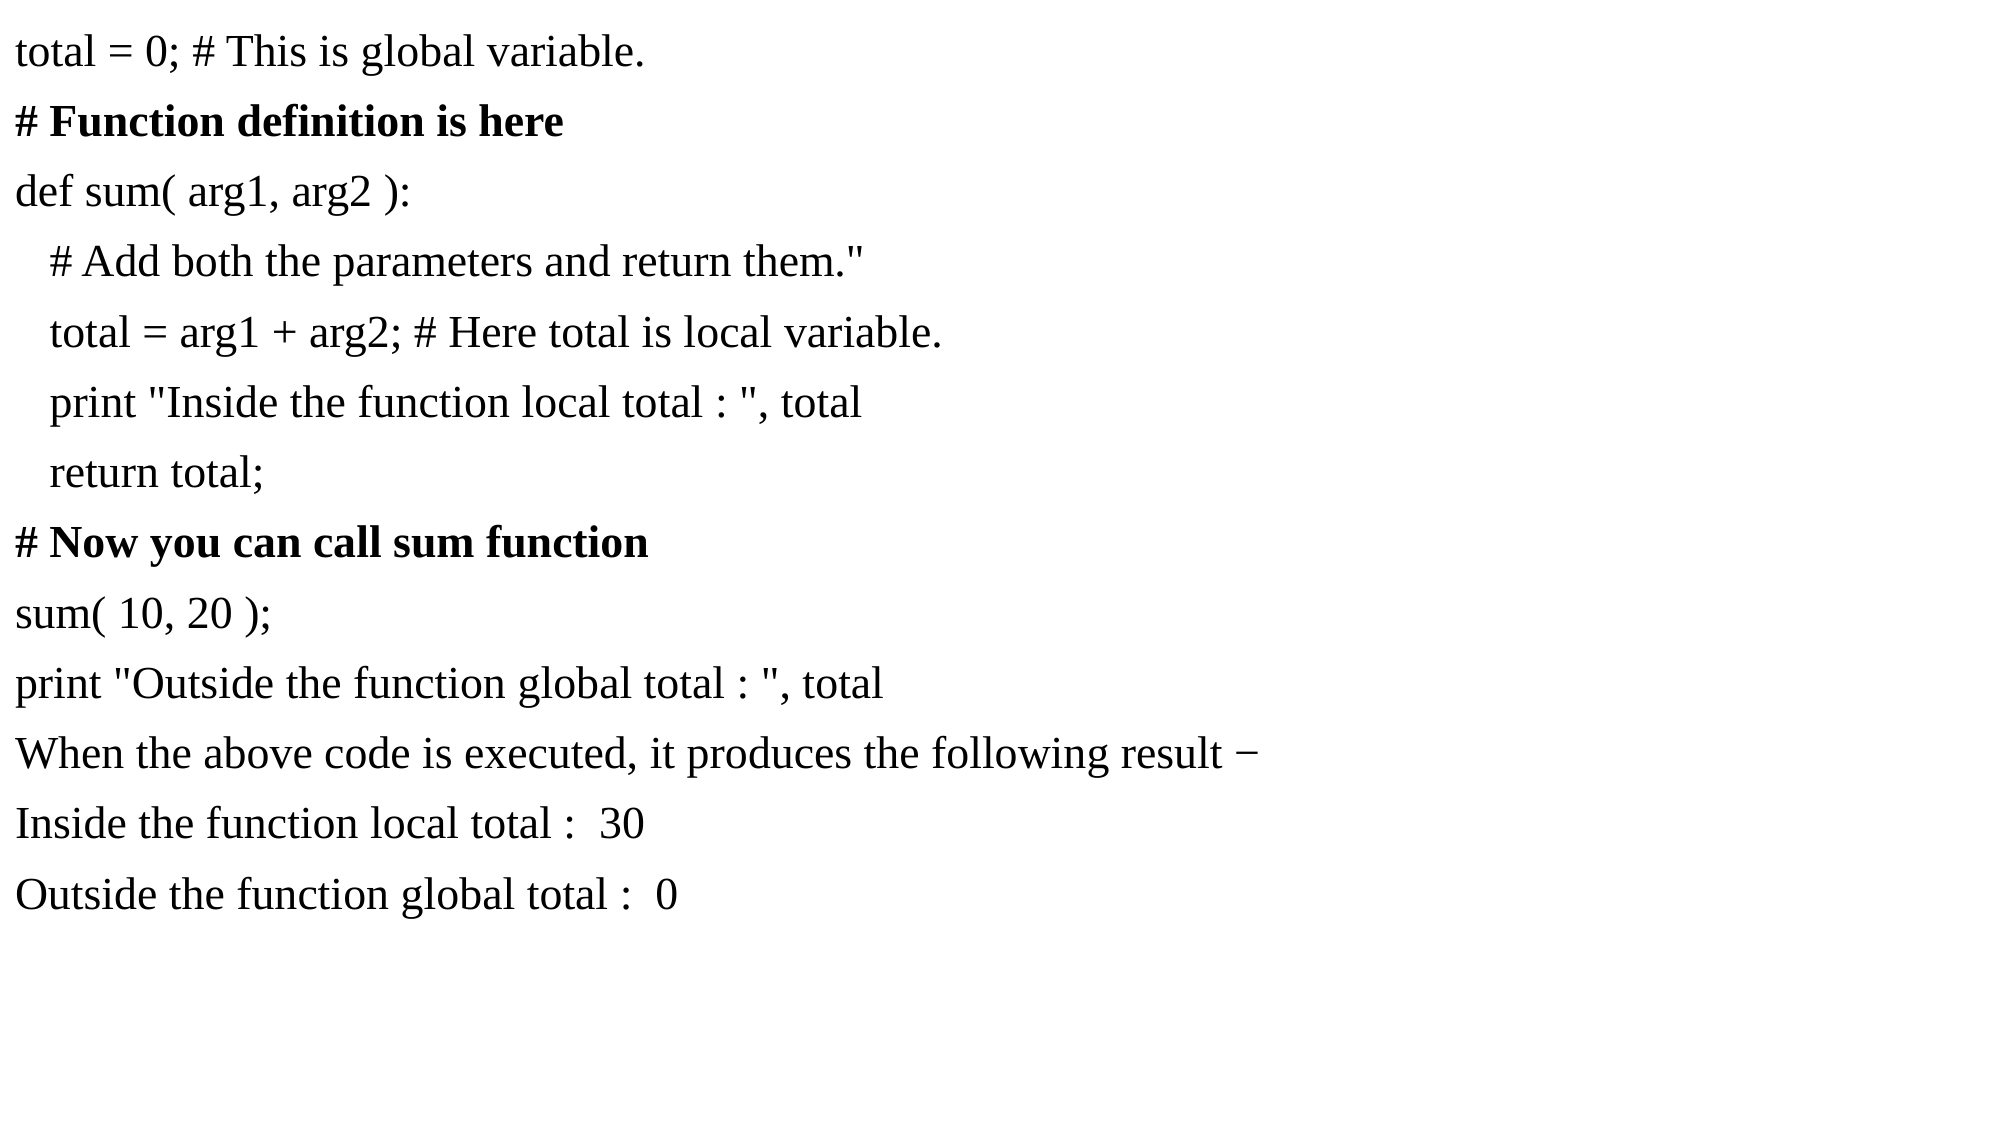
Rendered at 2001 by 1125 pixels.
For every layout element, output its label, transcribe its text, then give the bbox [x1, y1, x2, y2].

list total = 0; # This is global variable. # Function definition is here def sum( arg1, arg2 ): # Add both the parameters and return them." total = arg1 + arg2; # Here total is local variable. print "Inside the function local total : ", total return total; # Now you can call sum function sum( 10, 20 ); print "Outside the function global total : ", total When the above code is executed, it produces the following result − Inside the function local total : 30 Outside the function global total : 0 [0, 18, 1863, 1091]
